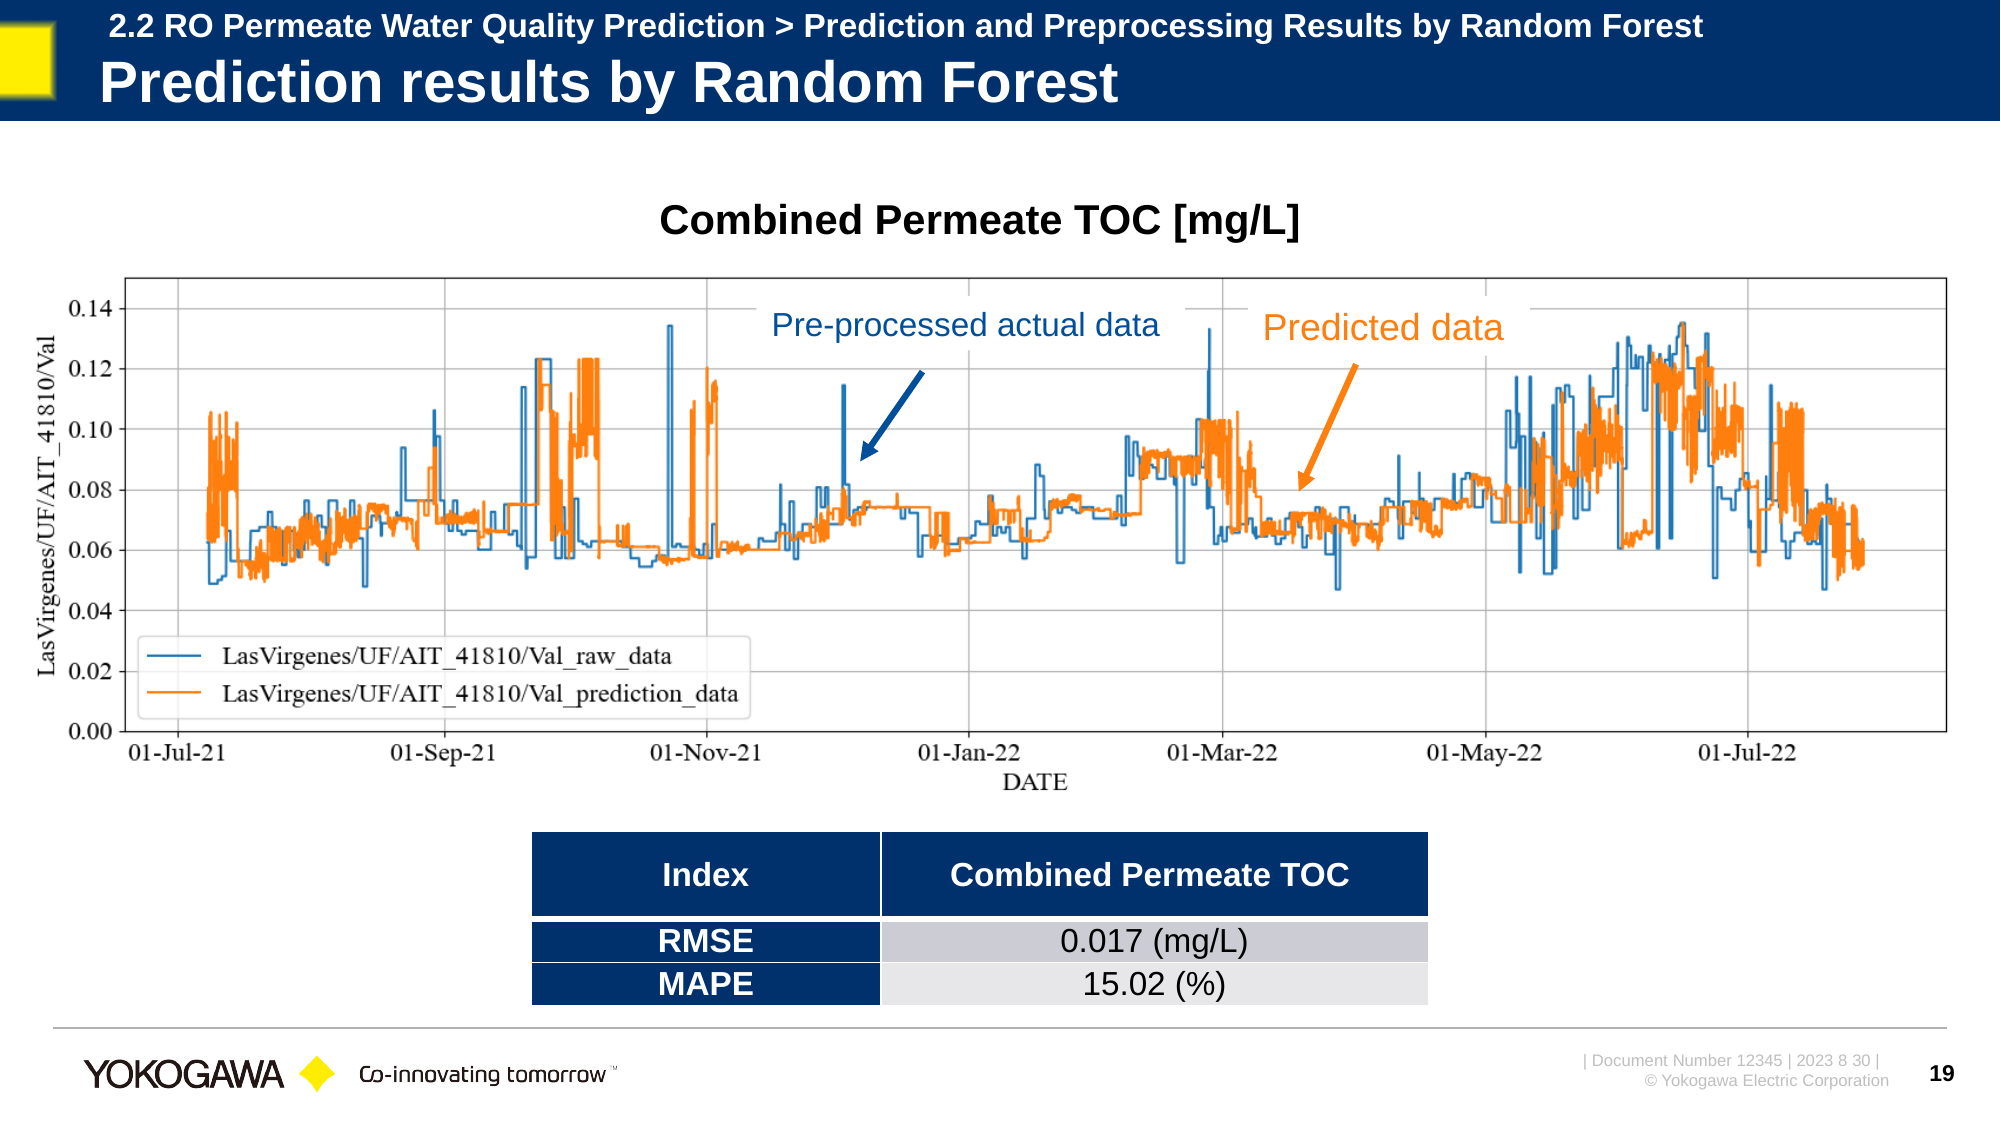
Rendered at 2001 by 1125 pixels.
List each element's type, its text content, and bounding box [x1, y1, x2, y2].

table_cell RMSE [532, 922, 880, 962]
table_cell 15.02 (%) [882, 963, 1428, 1005]
picture [24, 267, 1955, 796]
table_cell 0.017 (mg/L) [882, 922, 1428, 962]
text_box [1298, 364, 1356, 492]
text_box Prediction results by Random Forest [84, 41, 1955, 127]
table_cell MAPE [532, 963, 880, 1005]
text_box 2.2 RO Permeate Water Quality Prediction > Prediction and Preprocessing Results by Random Forest [93, 0, 1766, 41]
text_box Combined Permeate TOC [mg/L] [556, 185, 1404, 252]
table_header Index [532, 832, 880, 916]
table_header Combined Permeate TOC [882, 832, 1428, 916]
picture [0, 6, 69, 115]
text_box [860, 371, 923, 462]
slide_number 19 [1904, 1042, 1970, 1103]
picture [83, 1055, 617, 1093]
